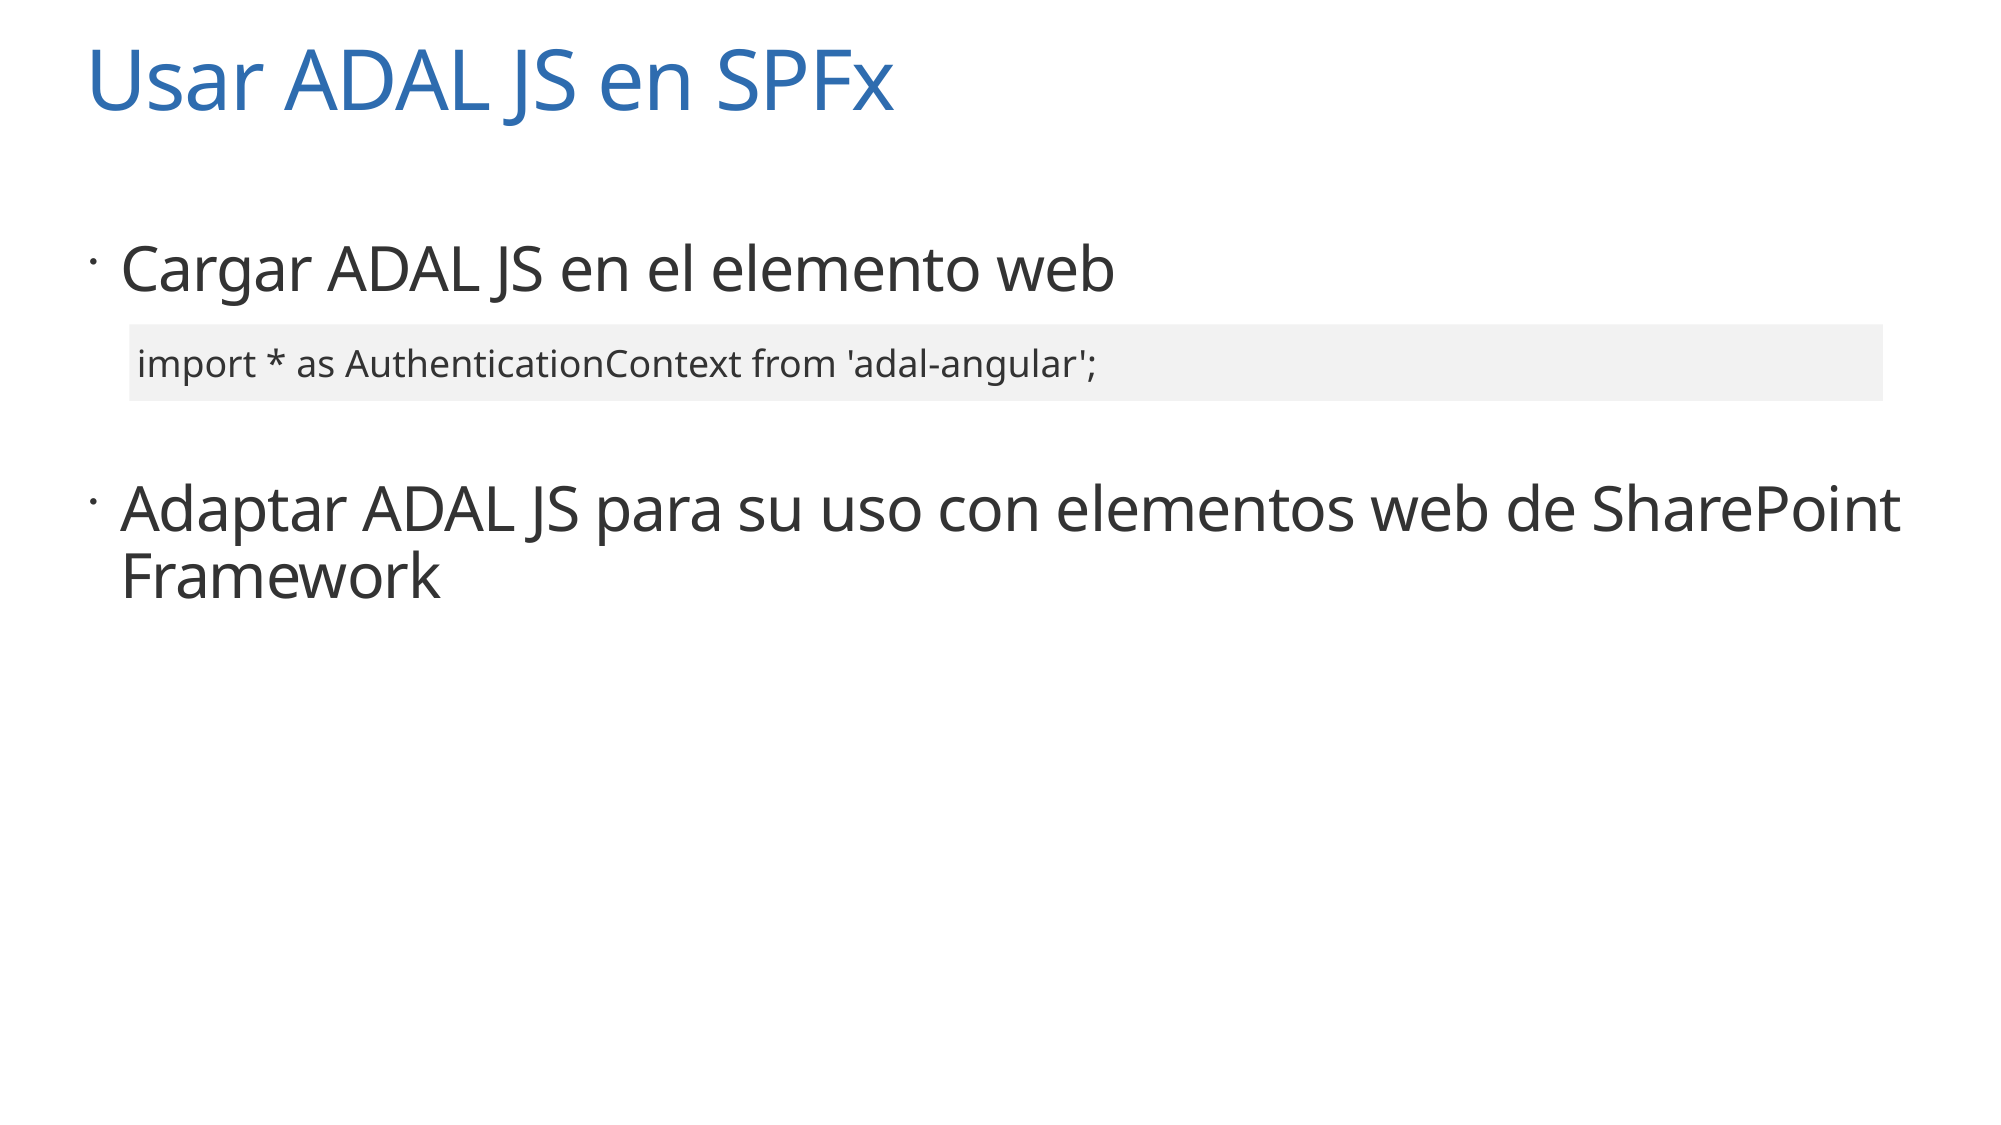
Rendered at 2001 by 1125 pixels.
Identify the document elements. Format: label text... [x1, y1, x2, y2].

title Usar ADAL JS en SPFx [85, 37, 1915, 161]
list Cargar ADAL JS en el elemento web Adaptar ADAL JS para su uso con elementos web de SharePoint Framework [85, 237, 1915, 573]
text_box import * as AuthenticationContext from 'adal-angular'; [129, 324, 1884, 402]
